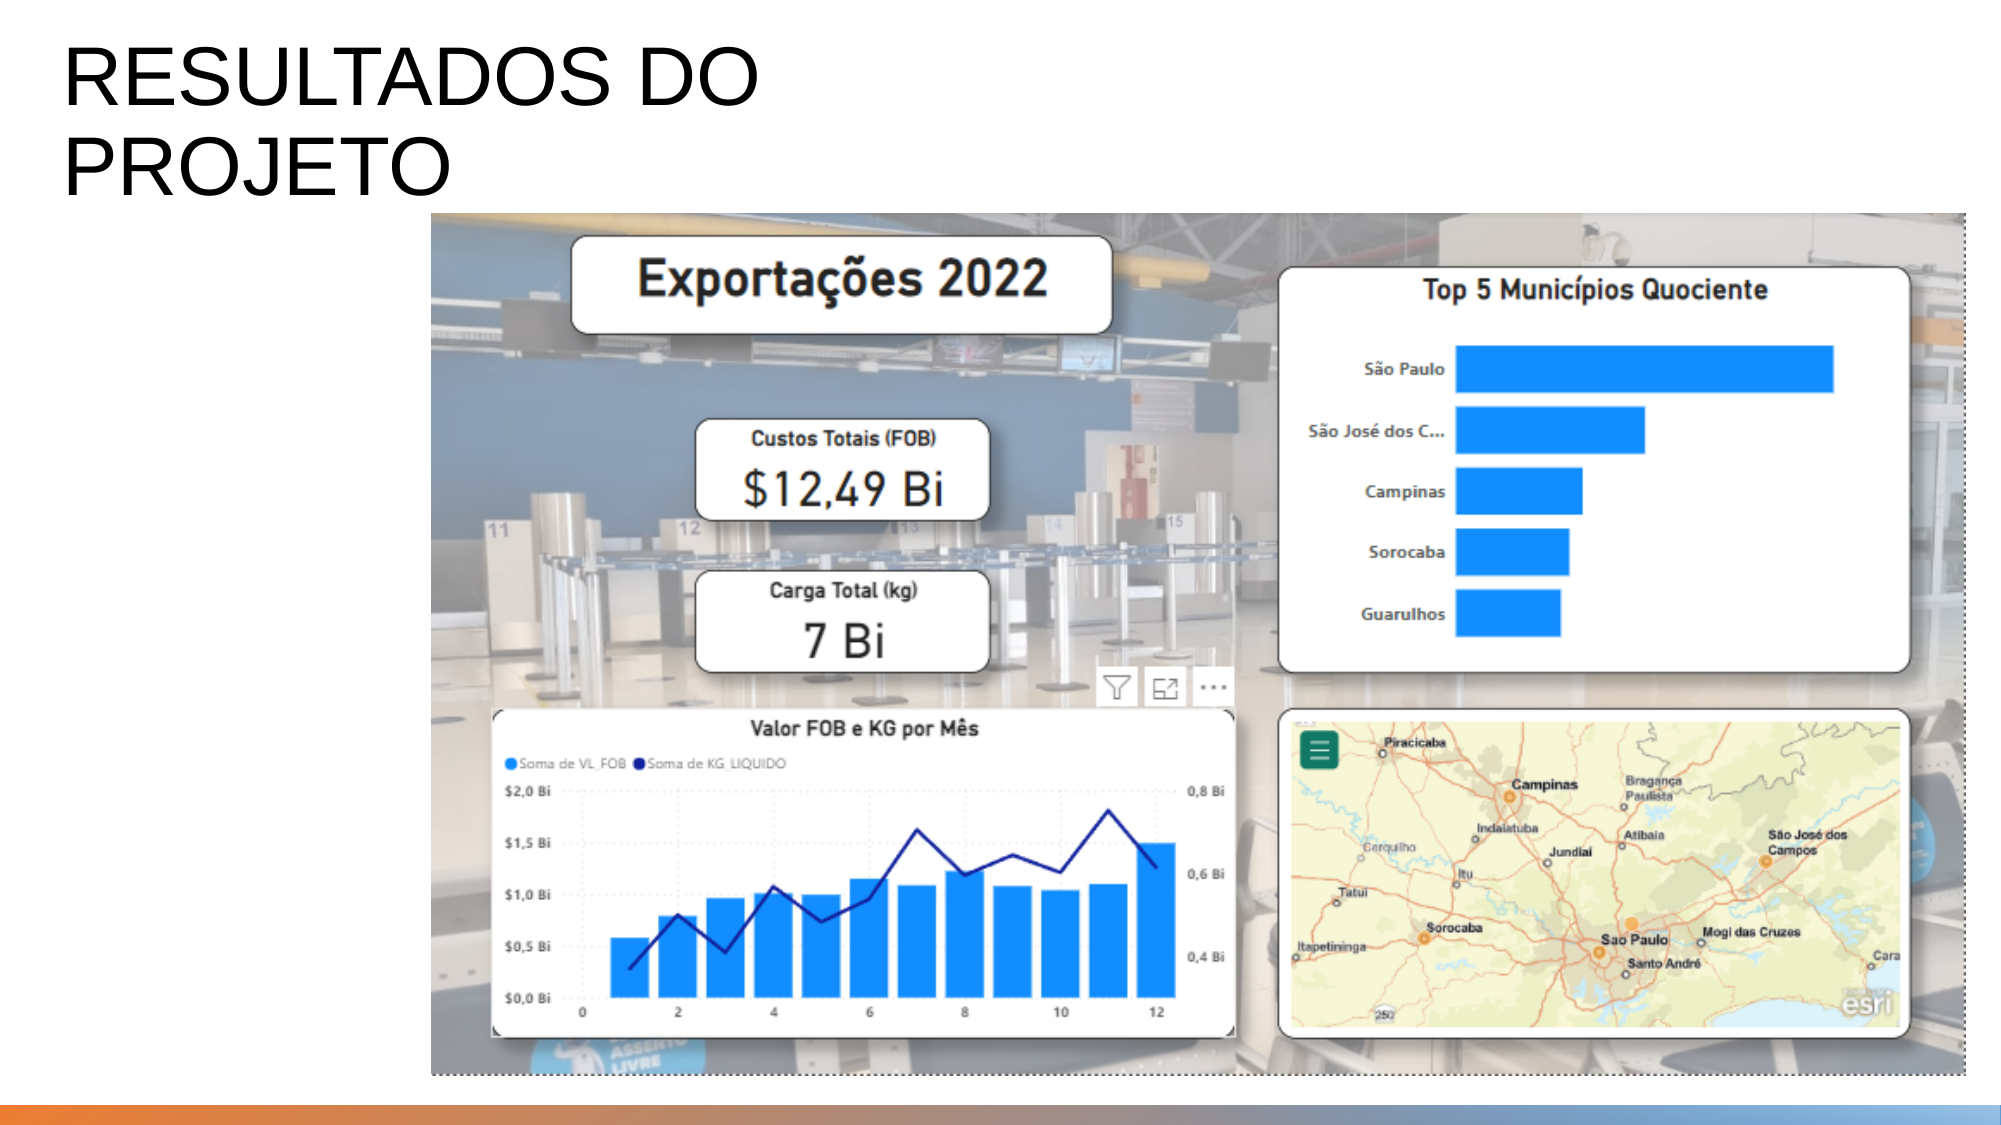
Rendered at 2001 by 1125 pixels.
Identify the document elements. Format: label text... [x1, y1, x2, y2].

title RESULTADOS DO PROJETO [47, 38, 802, 221]
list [431, 213, 1966, 1076]
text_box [0, 1105, 2000, 1125]
